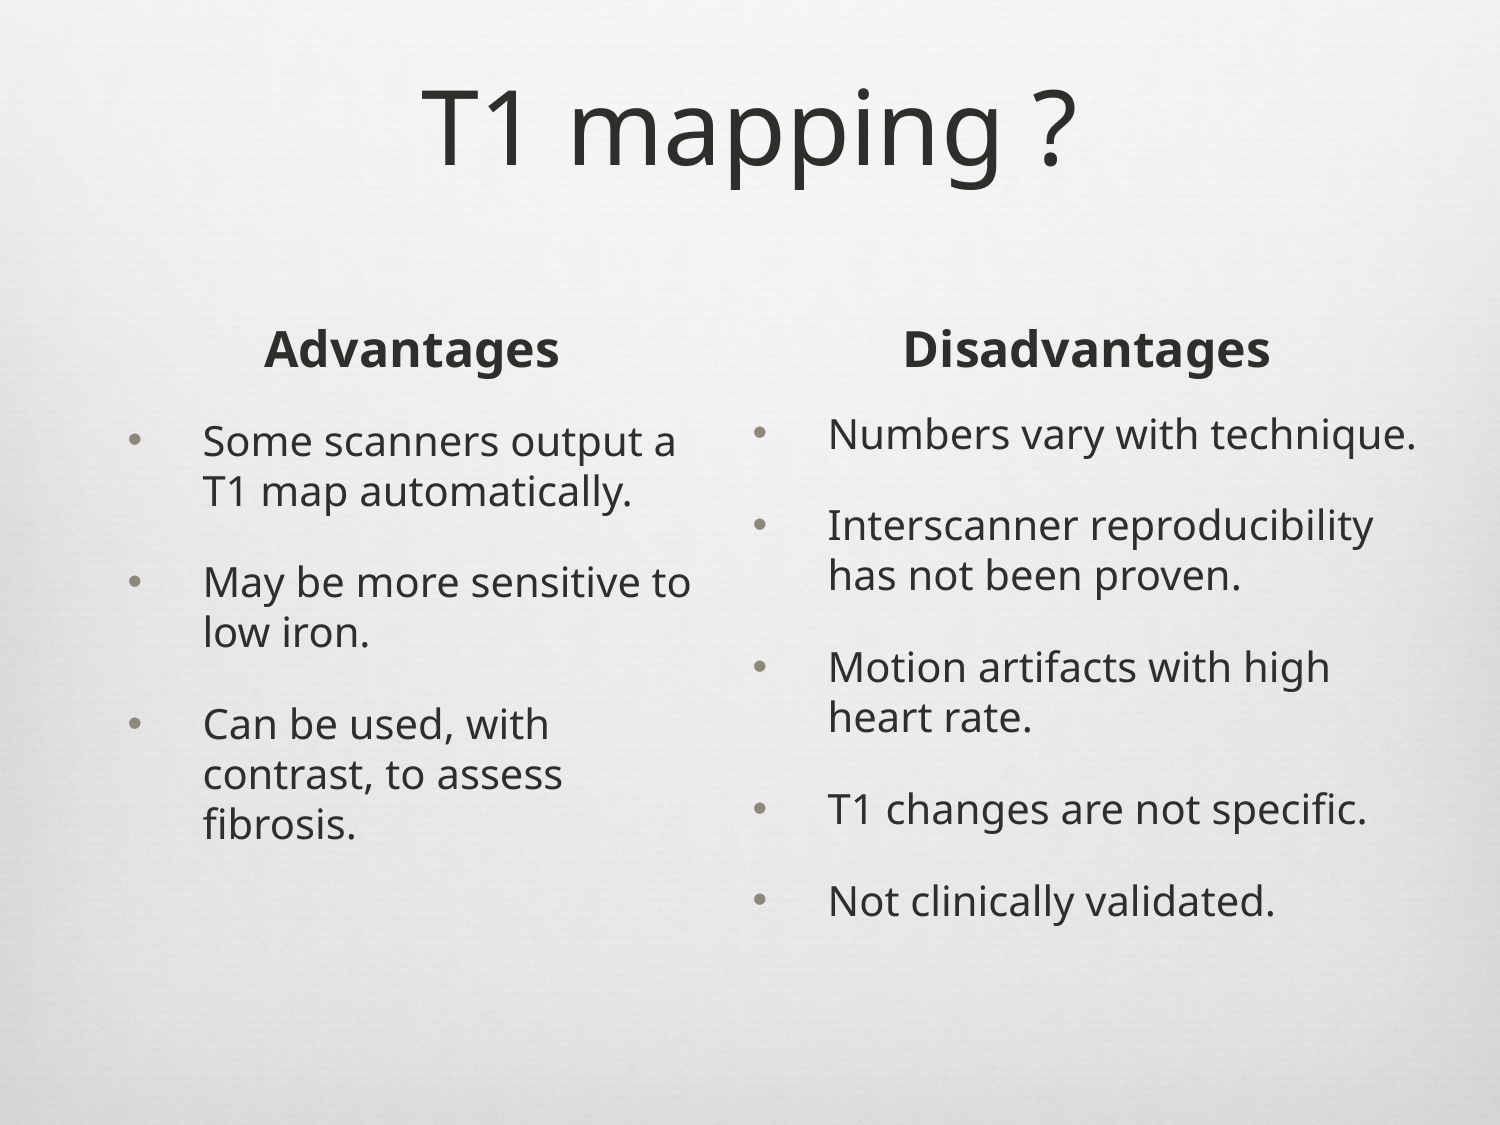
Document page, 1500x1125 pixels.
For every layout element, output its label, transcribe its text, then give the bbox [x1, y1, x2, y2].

list Advantages [112, 295, 713, 400]
title T1 mapping ? [112, 11, 1388, 236]
list Some scanners output a T1 map automatically. May be more sensitive to low iron. Can be used, with contrast, to assess fibrosis. [112, 406, 713, 907]
list Numbers vary with technique. Interscanner reproducibility has not been proven. Motion artifacts with high heart rate. T1 changes are not specific. Not clinically validated. [737, 399, 1455, 1049]
list Disadvantages [787, 295, 1388, 399]
